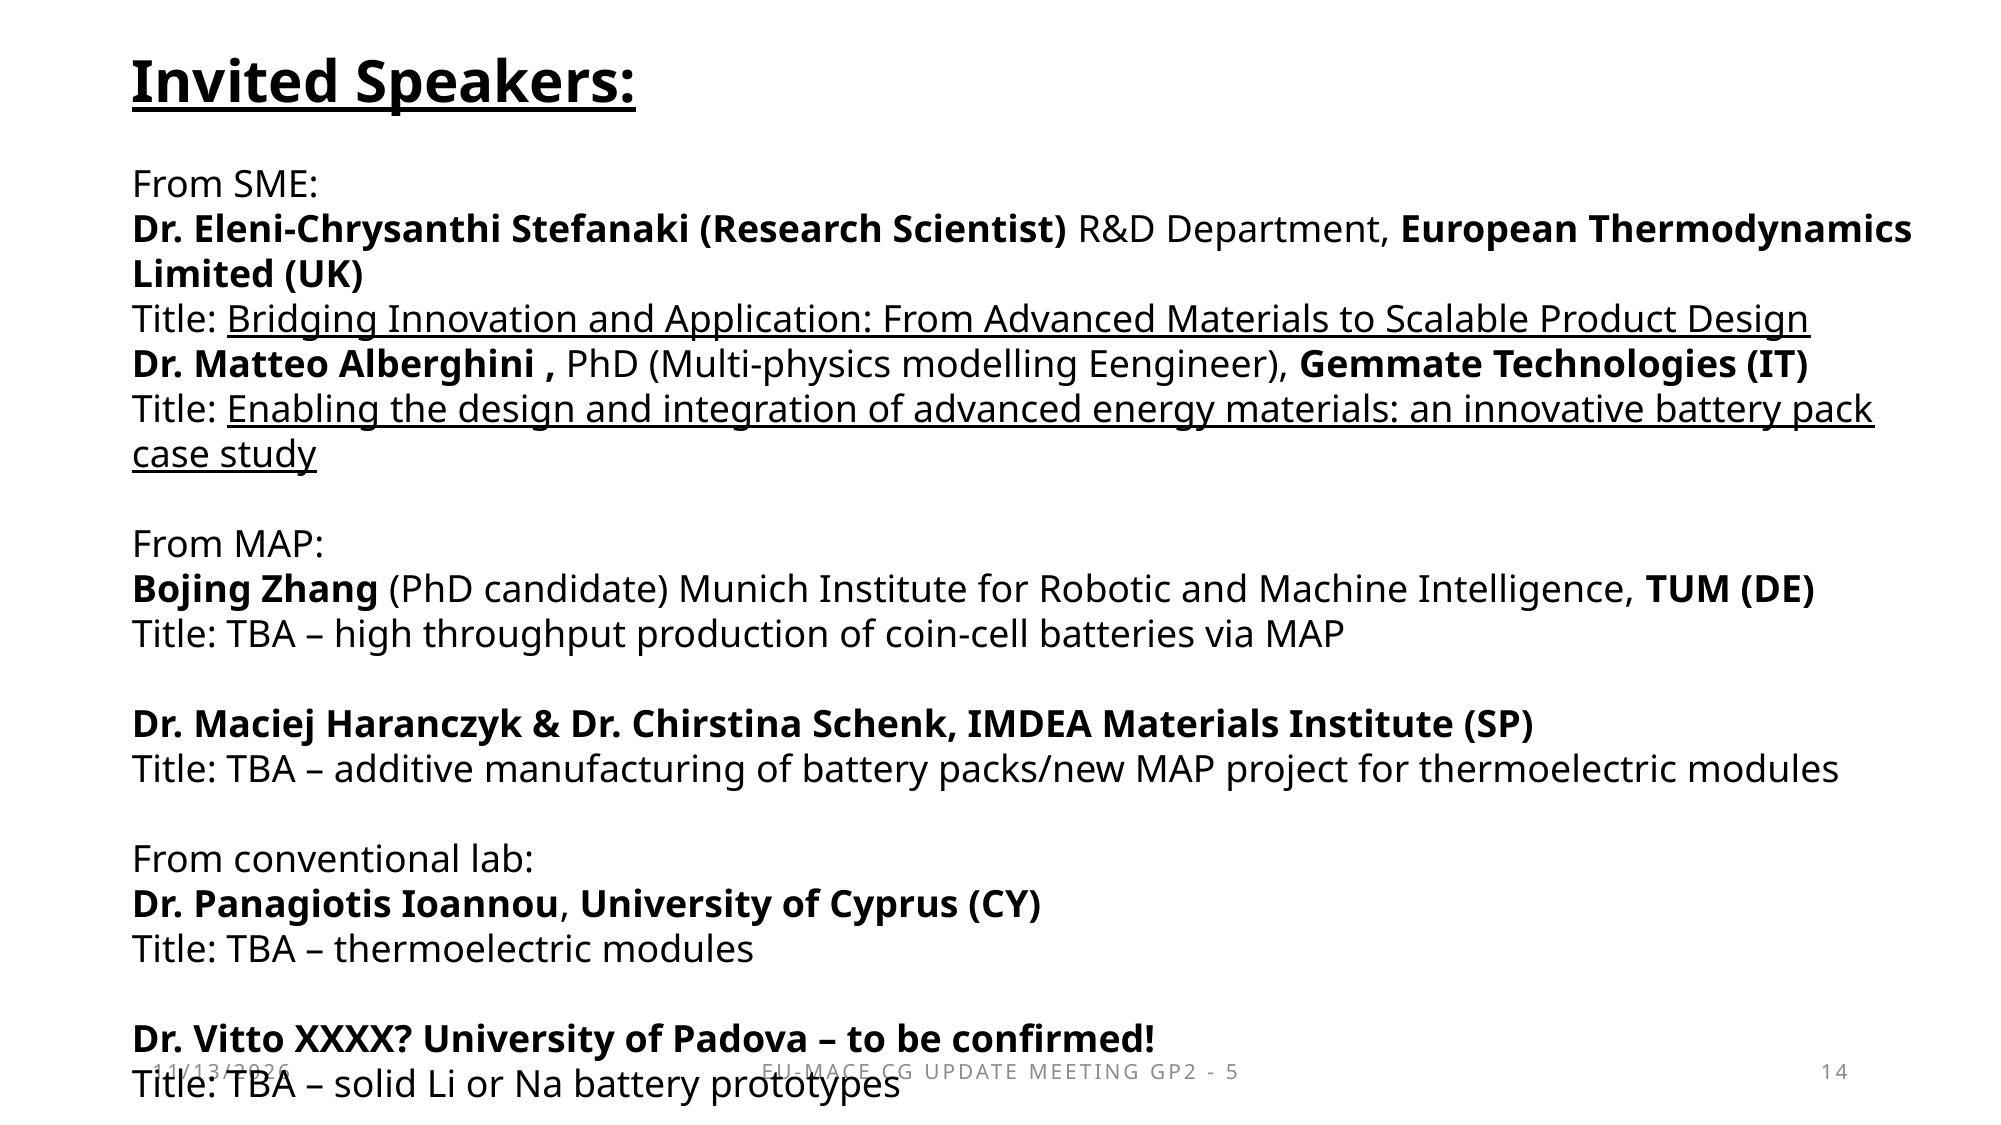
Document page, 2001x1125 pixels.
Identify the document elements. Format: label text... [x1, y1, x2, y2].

text_box Invited Speakers: From SME: Dr. Eleni-Chrysanthi Stefanaki (Research Scientist) R&D Department, European Thermodynamics Limited (UK) Title: Bridging Innovation and Application: From Advanced Materials to Scalable Product Design Dr. Matteo Alberghini , PhD (Multi-physics modelling Eengineer), Gemmate Technologies (IT) Title: Enabling the design and integration of advanced energy materials: an innovative battery pack case study From MAP: Bojing Zhang (PhD candidate) Munich Institute for Robotic and Machine Intelligence, TUM (DE) Title: TBA – high throughput production of coin-cell batteries via MAP Dr. Maciej Haranczyk & Dr. Chirstina Schenk, IMDEA Materials Institute (SP) Title: TBA – additive manufacturing of battery packs/new MAP project for thermoelectric modules From conventional lab: Dr. Panagiotis Ioannou, University of Cyprus (CY) Title: TBA – thermoelectric modules Dr. Vitto XXXX? University of Padova – to be confirmed! Title: TBA – solid Li or Na battery prototypes [117, 37, 1944, 1112]
